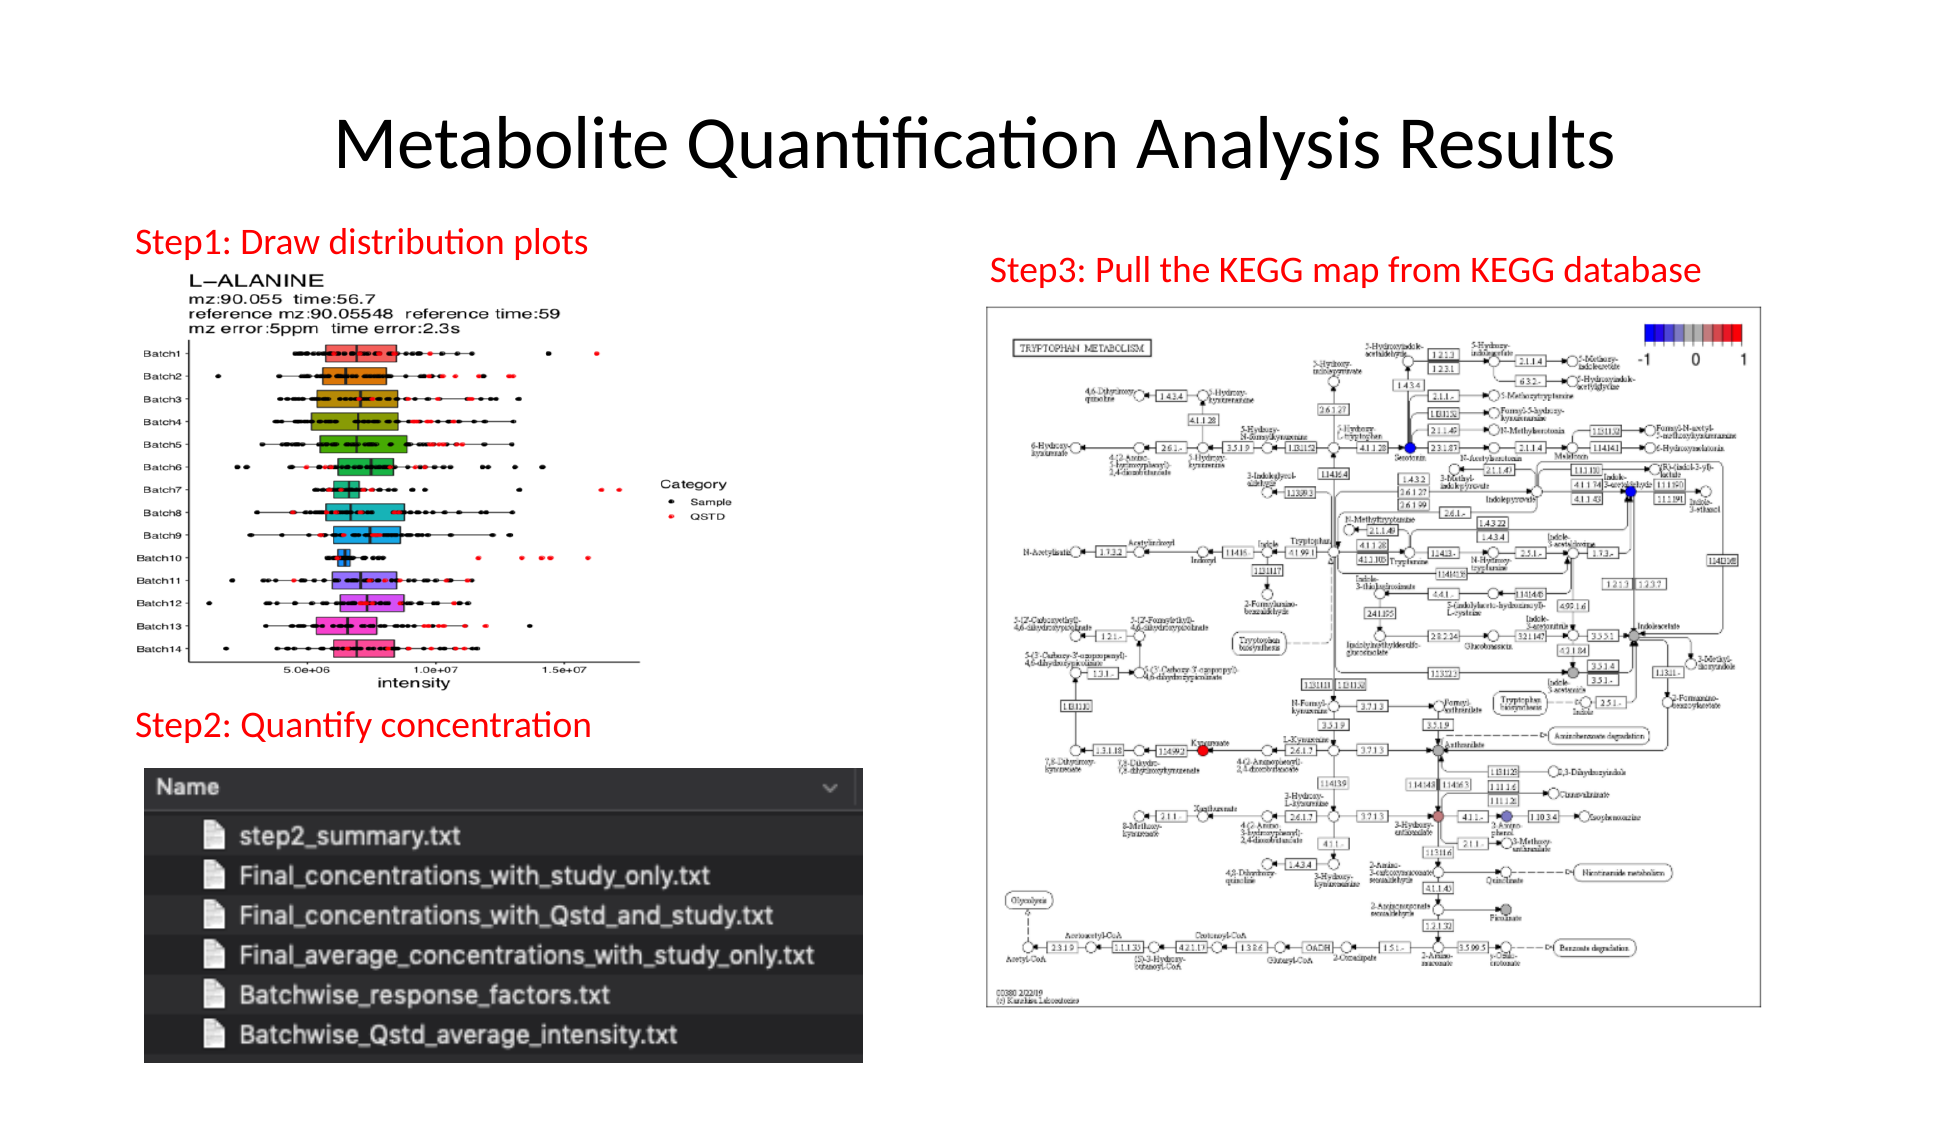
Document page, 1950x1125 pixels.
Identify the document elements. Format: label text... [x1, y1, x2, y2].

text_box Step3: Pull the KEGG map from KEGG database [974, 238, 1875, 298]
text_box Step1: Draw distribution plots [120, 209, 1021, 269]
picture [120, 269, 743, 693]
title Metabolite Quantification Analysis Results [97, 45, 1853, 233]
text_box Step2: Quantify concentration [120, 692, 969, 753]
picture [974, 298, 1775, 1015]
picture [143, 768, 864, 1063]
